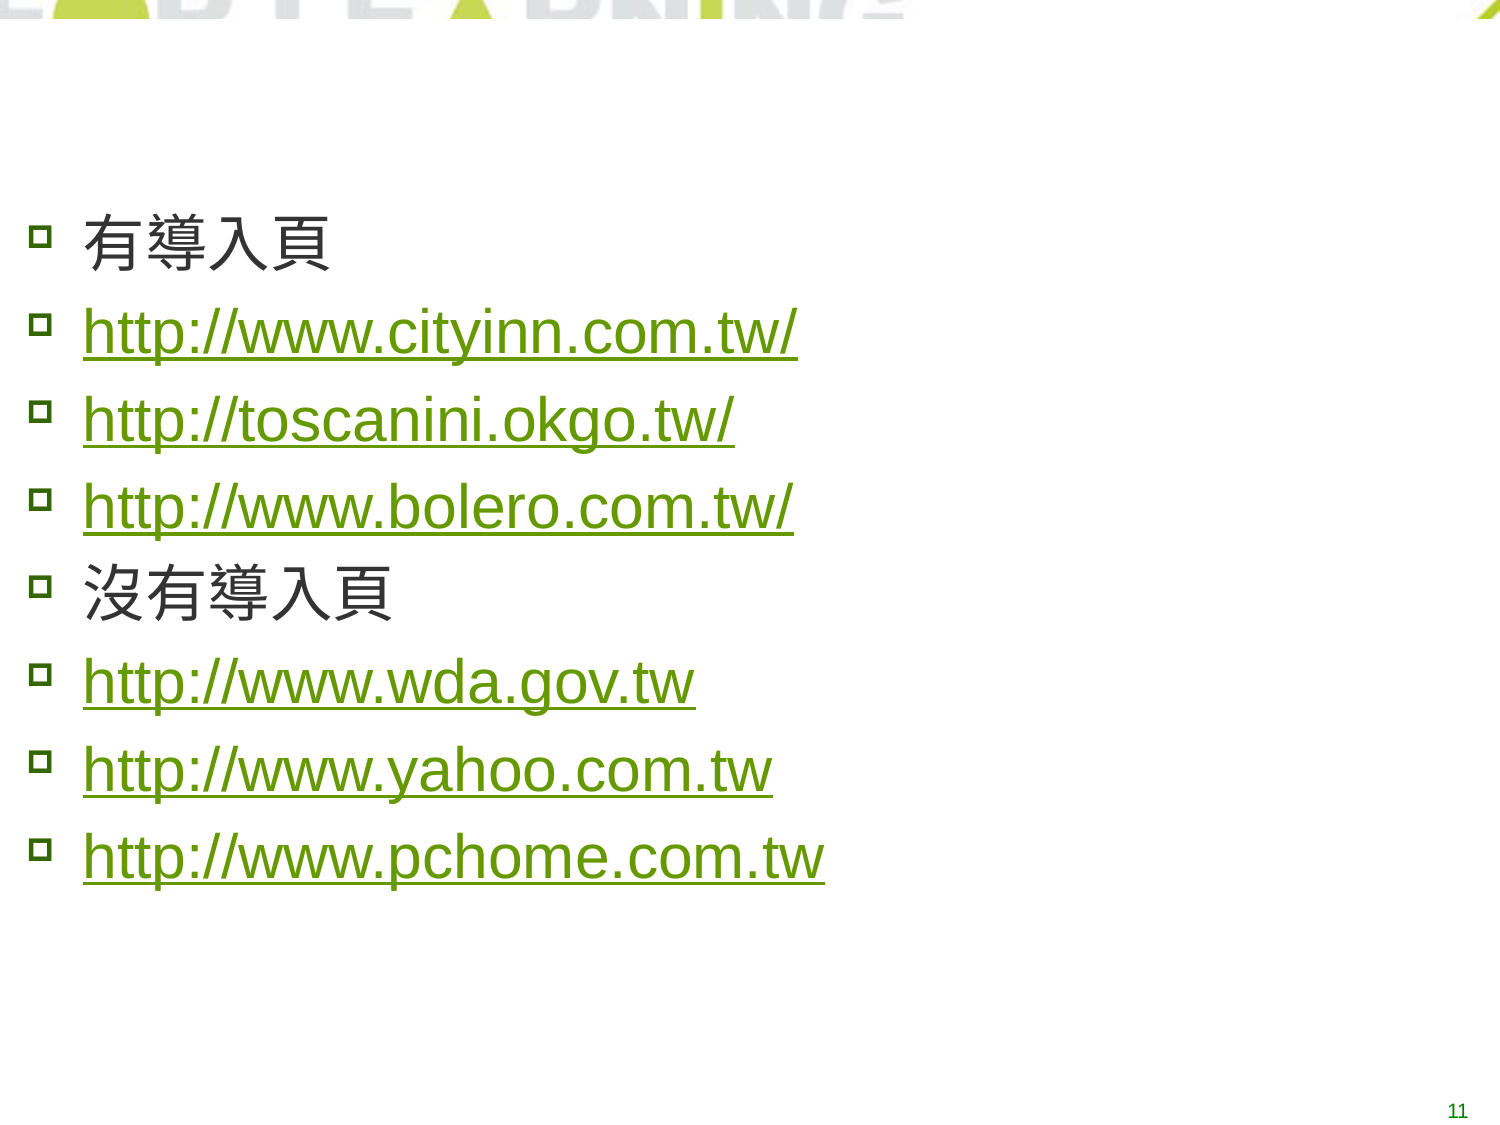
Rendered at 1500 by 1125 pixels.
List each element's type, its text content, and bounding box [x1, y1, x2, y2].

list 有導入頁 http://www.cityinn.com.tw/ http://toscanini.okgo.tw/ http://www.bolero.com.tw/ 沒有導入頁 http://www.wda.gov.tw http://www.yahoo.com.tw http://www.pchome.com.tw [11, 196, 1483, 1095]
slide_number 11 [1422, 1089, 1494, 1125]
picture [0, 0, 1500, 19]
